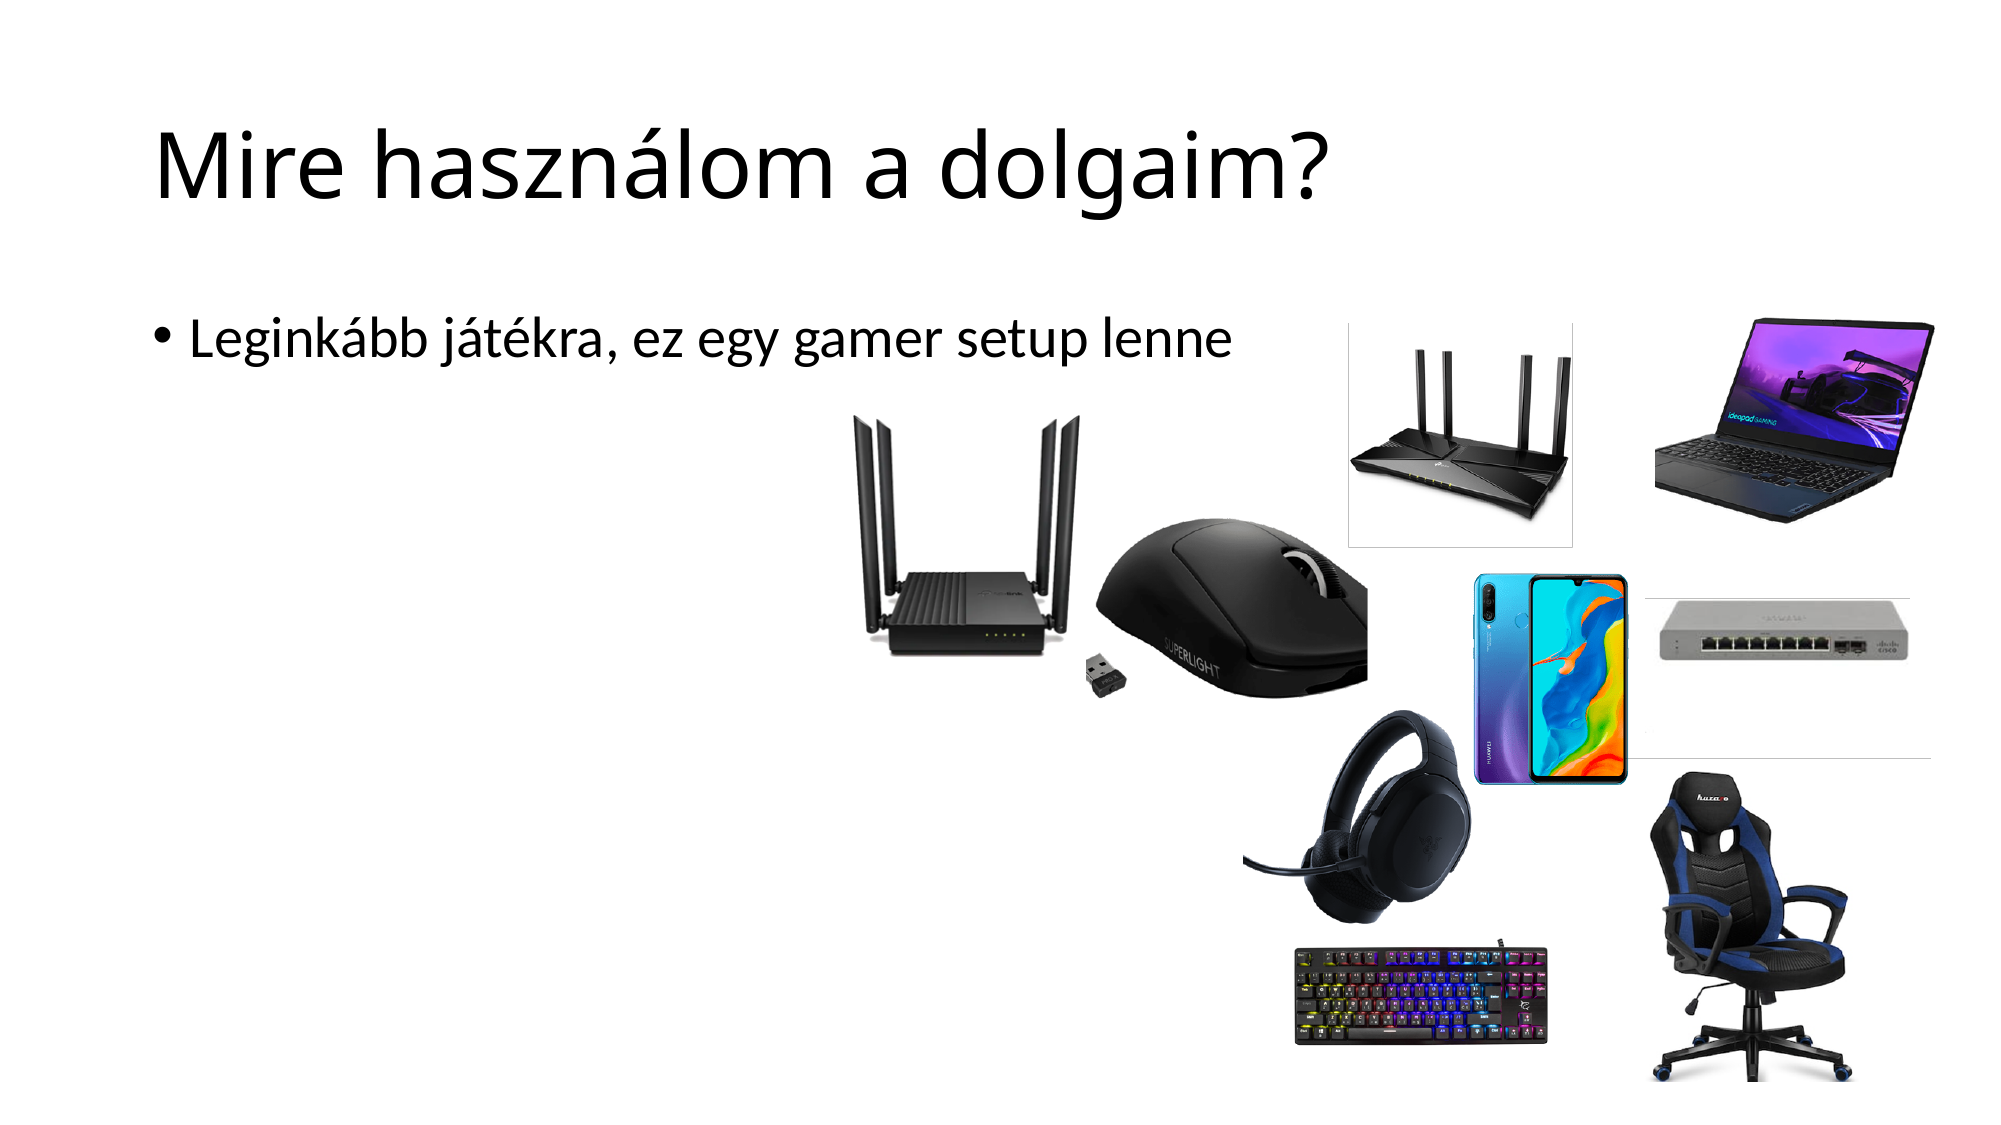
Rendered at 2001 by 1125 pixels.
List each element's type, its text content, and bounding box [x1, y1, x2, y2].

list Leginkább játékra, ez egy gamer setup lenne [137, 299, 1086, 1014]
title Mire használom a dolgaim? [137, 59, 1863, 278]
picture [846, 297, 1935, 1124]
